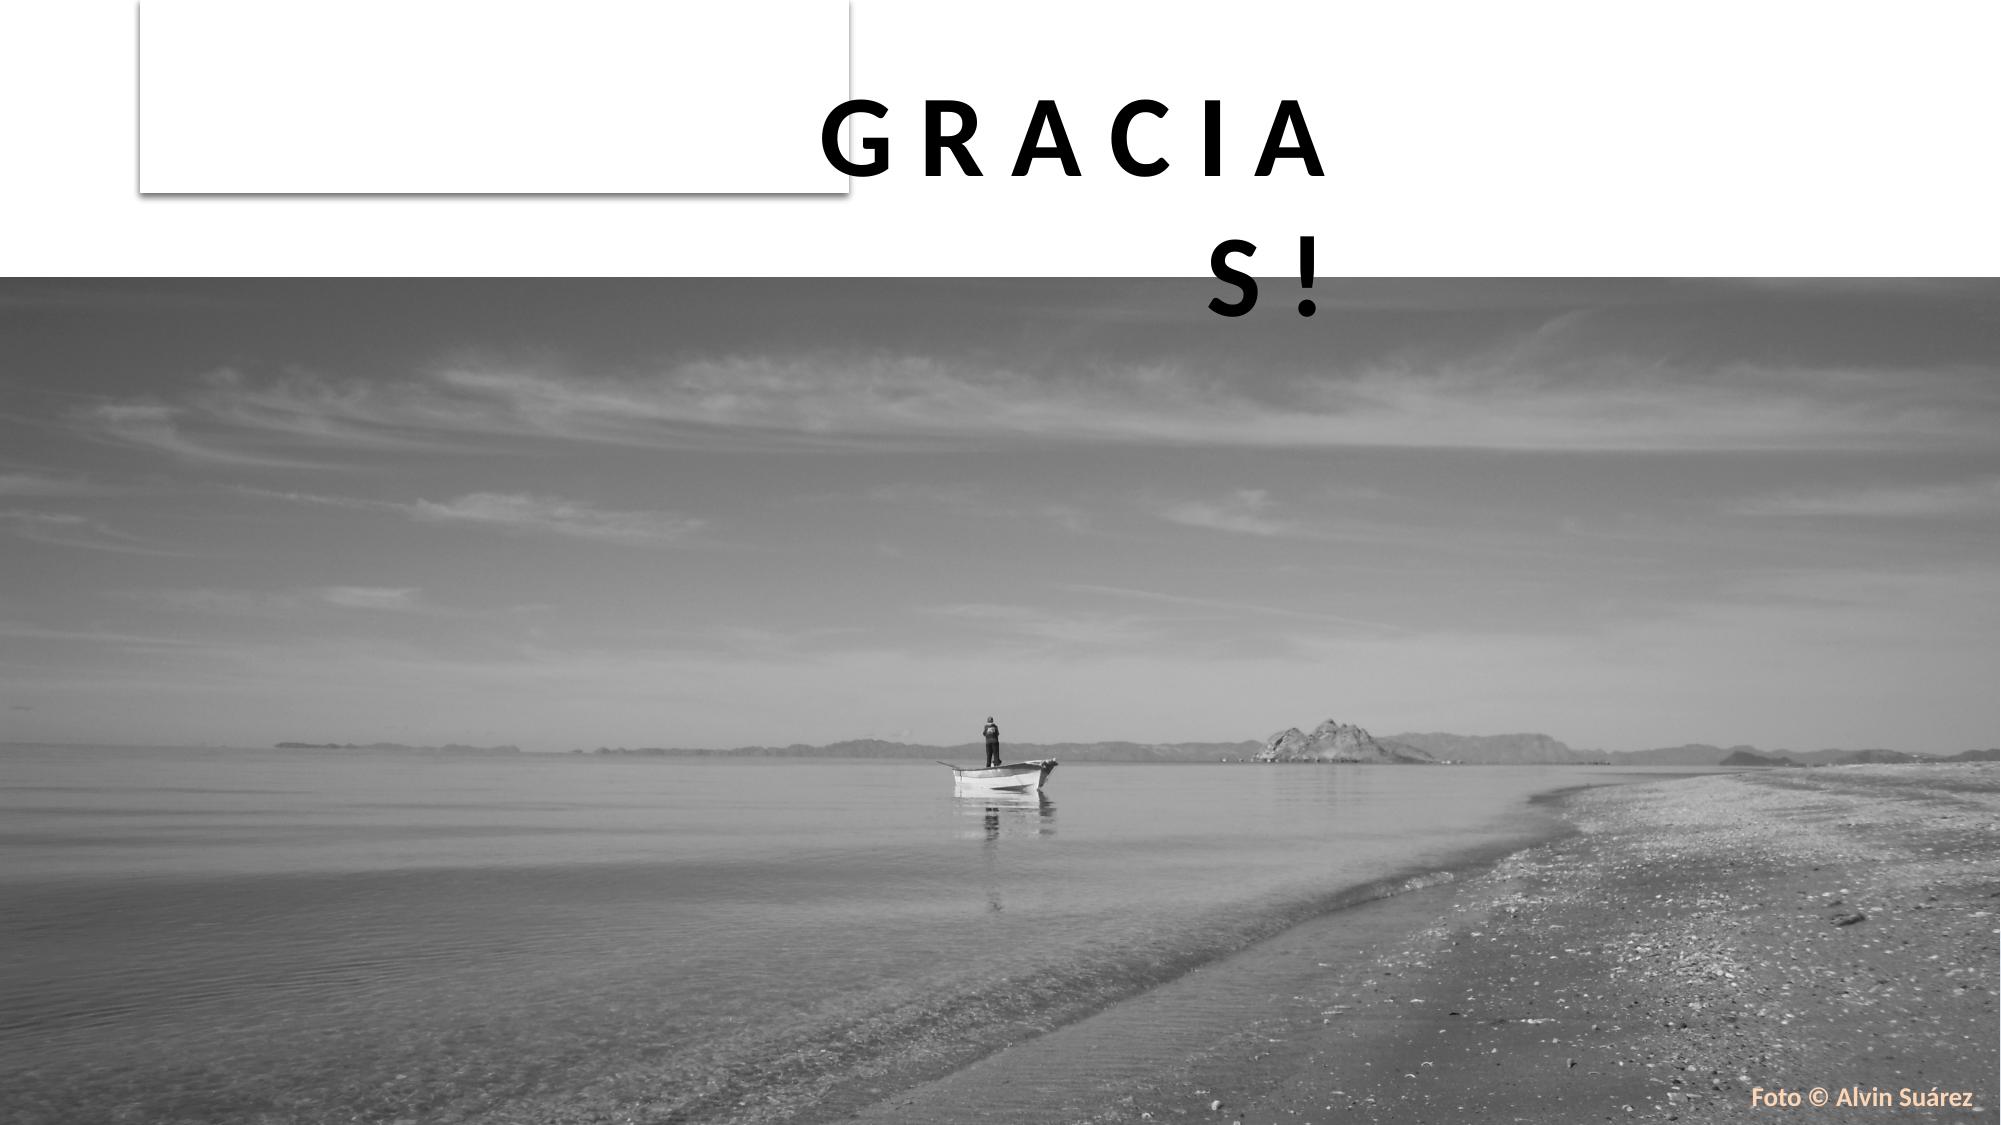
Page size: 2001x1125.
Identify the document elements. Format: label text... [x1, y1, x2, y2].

picture [0, 0, 2001, 1125]
text_box [140, 0, 849, 193]
text_box G R A C I A S ! [658, 52, 1342, 275]
